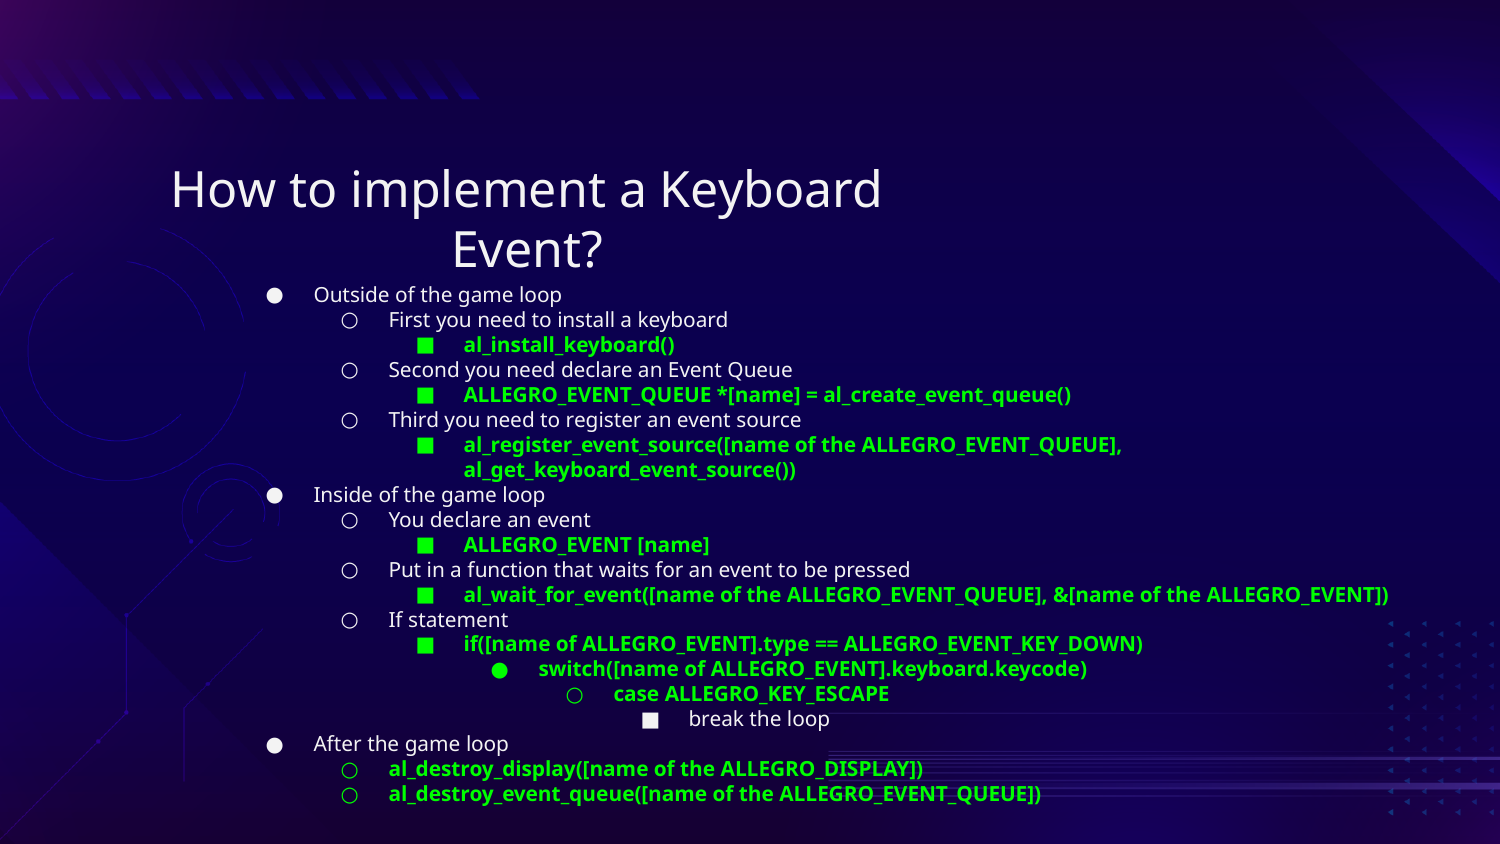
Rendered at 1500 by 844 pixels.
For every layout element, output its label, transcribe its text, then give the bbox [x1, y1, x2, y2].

title How to implement a Keyboard Event? [134, 125, 920, 293]
picture [0, 0, 1500, 844]
subtitle Outside of the game loop First you need to install a keyboard al_install_keyboard() Second you need declare an Event Queue ALLEGRO_EVENT_QUEUE *[name] = al_create_event_queue() Third you need to register an event source al_register_event_source([name of the ALLEGRO_EVENT_QUEUE], al_get_keyboard_event_source()) Inside of the game loop You declare an event ALLEGRO_EVENT [name] Put in a function that waits for an event to be pressed al_wait_for_event([name of the ALLEGRO_EVENT_QUEUE], &[name of the ALLEGRO_EVENT]) If statement if([name of ALLEGRO_EVENT].type == ALLEGRO_EVENT_KEY_DOWN) switch([name of ALLEGRO_EVENT].keyboard.keycode) case ALLEGRO_KEY_ESCAPE break the loop After the game loop al_destroy_display([name of the ALLEGRO_DISPLAY]) al_destroy_event_queue([name of the ALLEGRO_EVENT_QUEUE]) [223, 266, 1419, 823]
